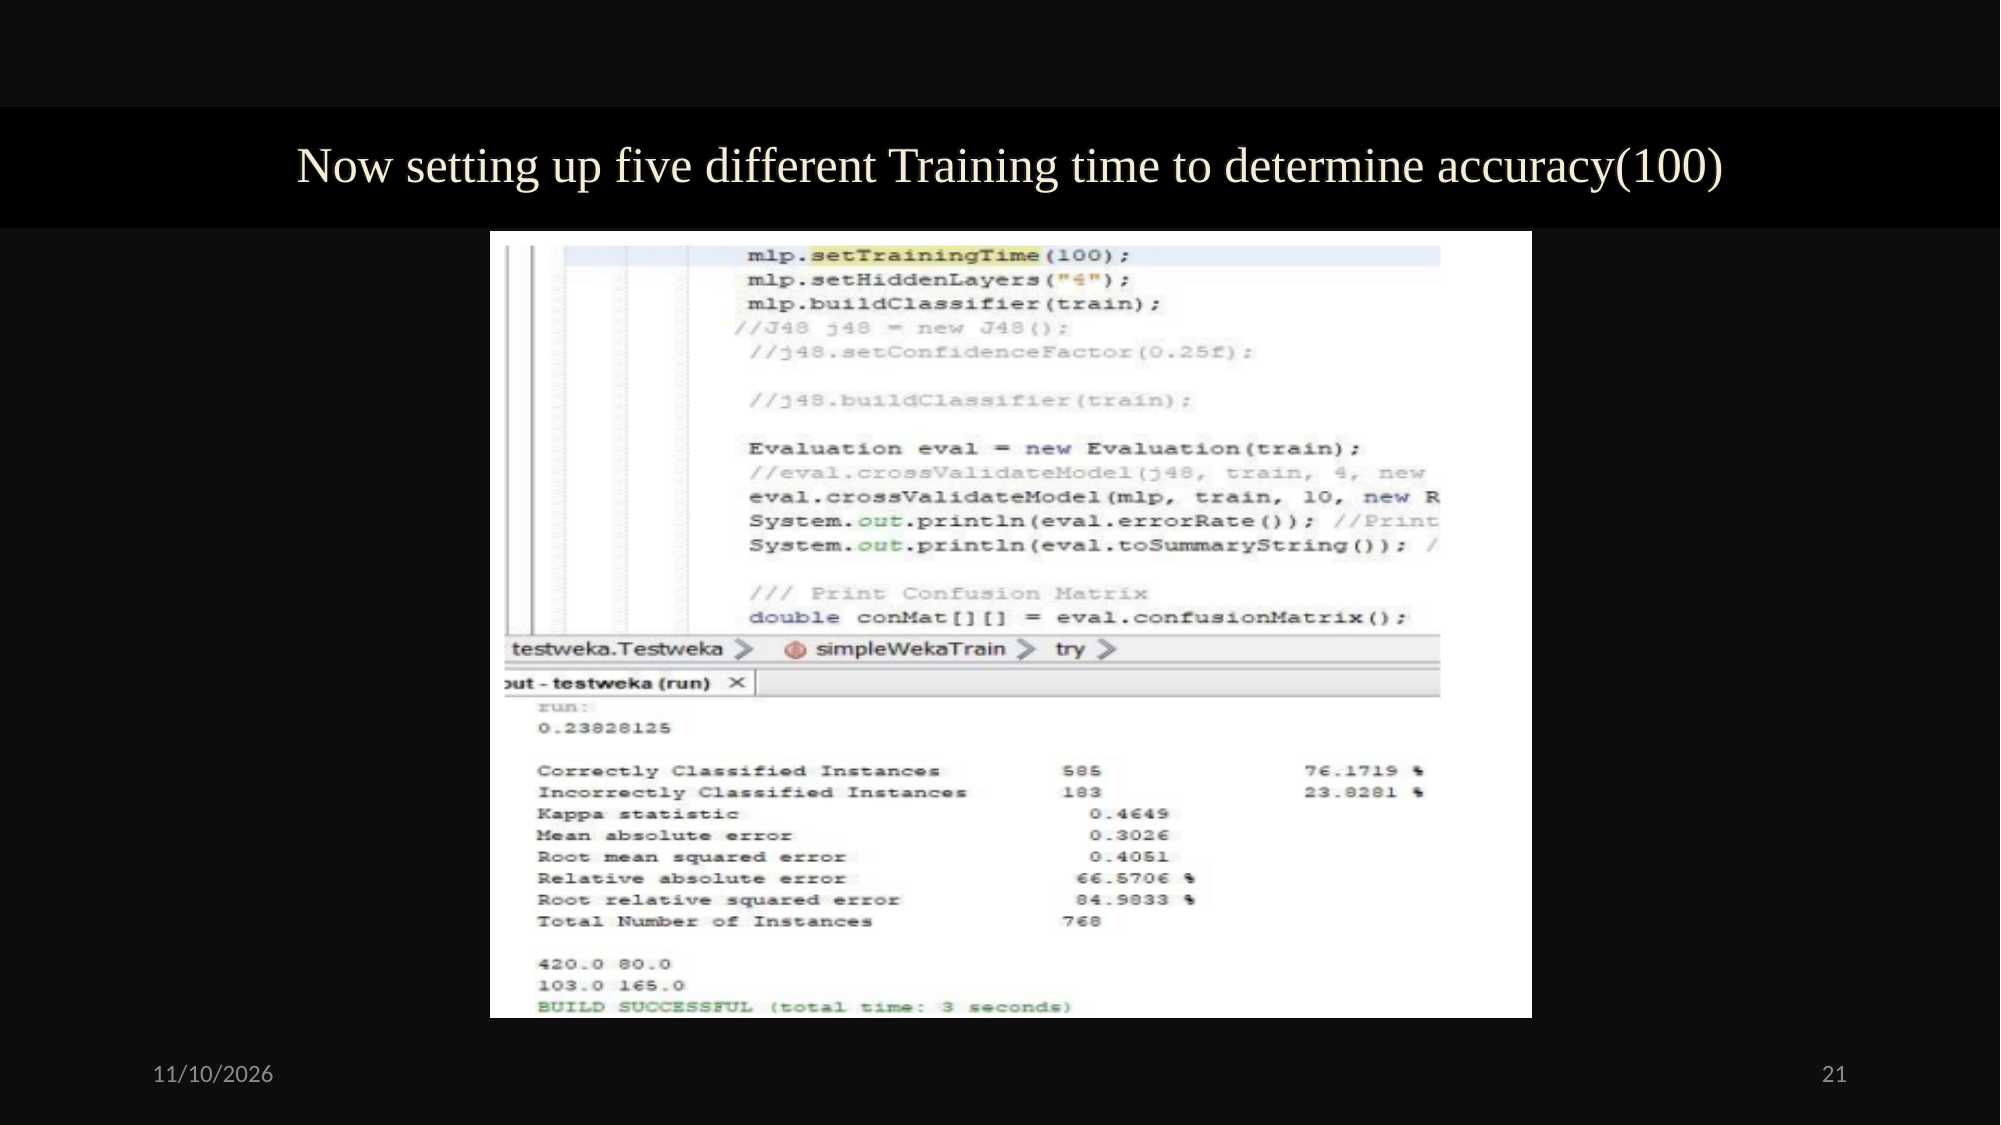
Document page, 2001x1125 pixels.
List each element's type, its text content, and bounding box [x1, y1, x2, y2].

slide_number 21 [1412, 1042, 1863, 1103]
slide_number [137, 1042, 588, 1103]
title Now setting up five different Training time to determine accuracy(100) [91, 105, 1931, 228]
text_box [0, 106, 2000, 229]
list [490, 231, 1532, 1019]
